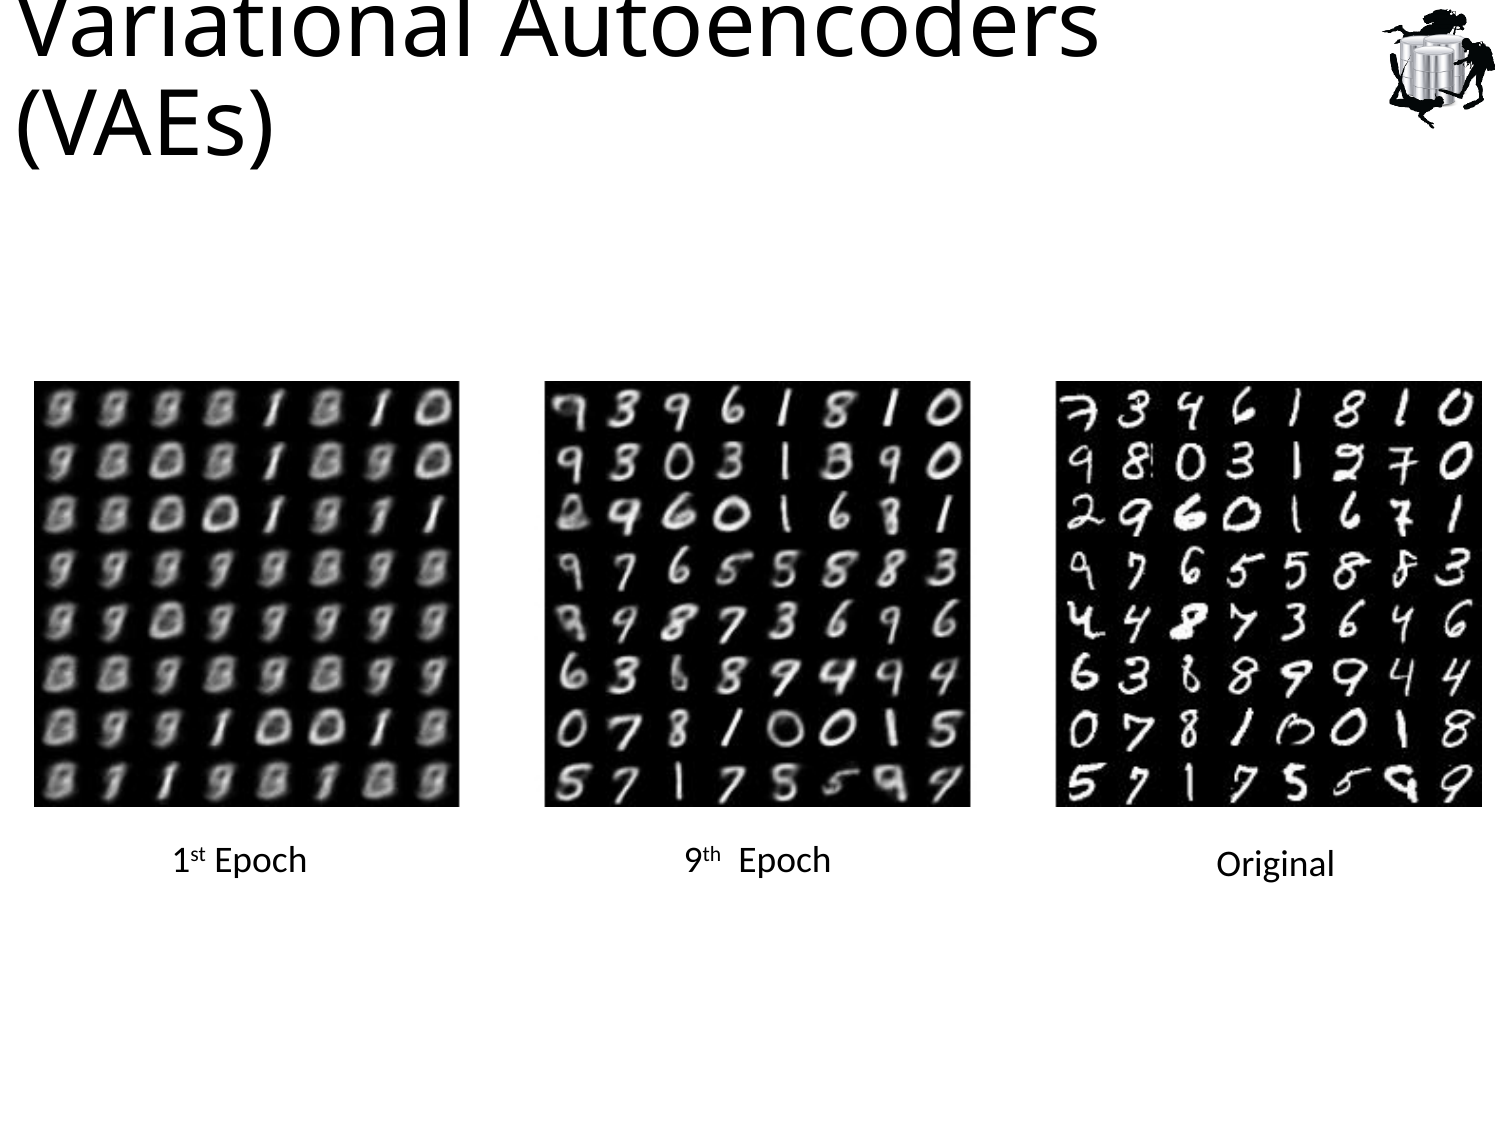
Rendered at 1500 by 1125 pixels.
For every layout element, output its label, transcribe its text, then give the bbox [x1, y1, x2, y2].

text_box 9th Epoch [608, 827, 907, 888]
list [34, 381, 1482, 807]
title Variational Autoencoders (VAEs) [0, 11, 1377, 143]
picture [1376, 5, 1498, 131]
text_box Original [1126, 831, 1426, 892]
text_box 1st Epoch [90, 827, 389, 888]
